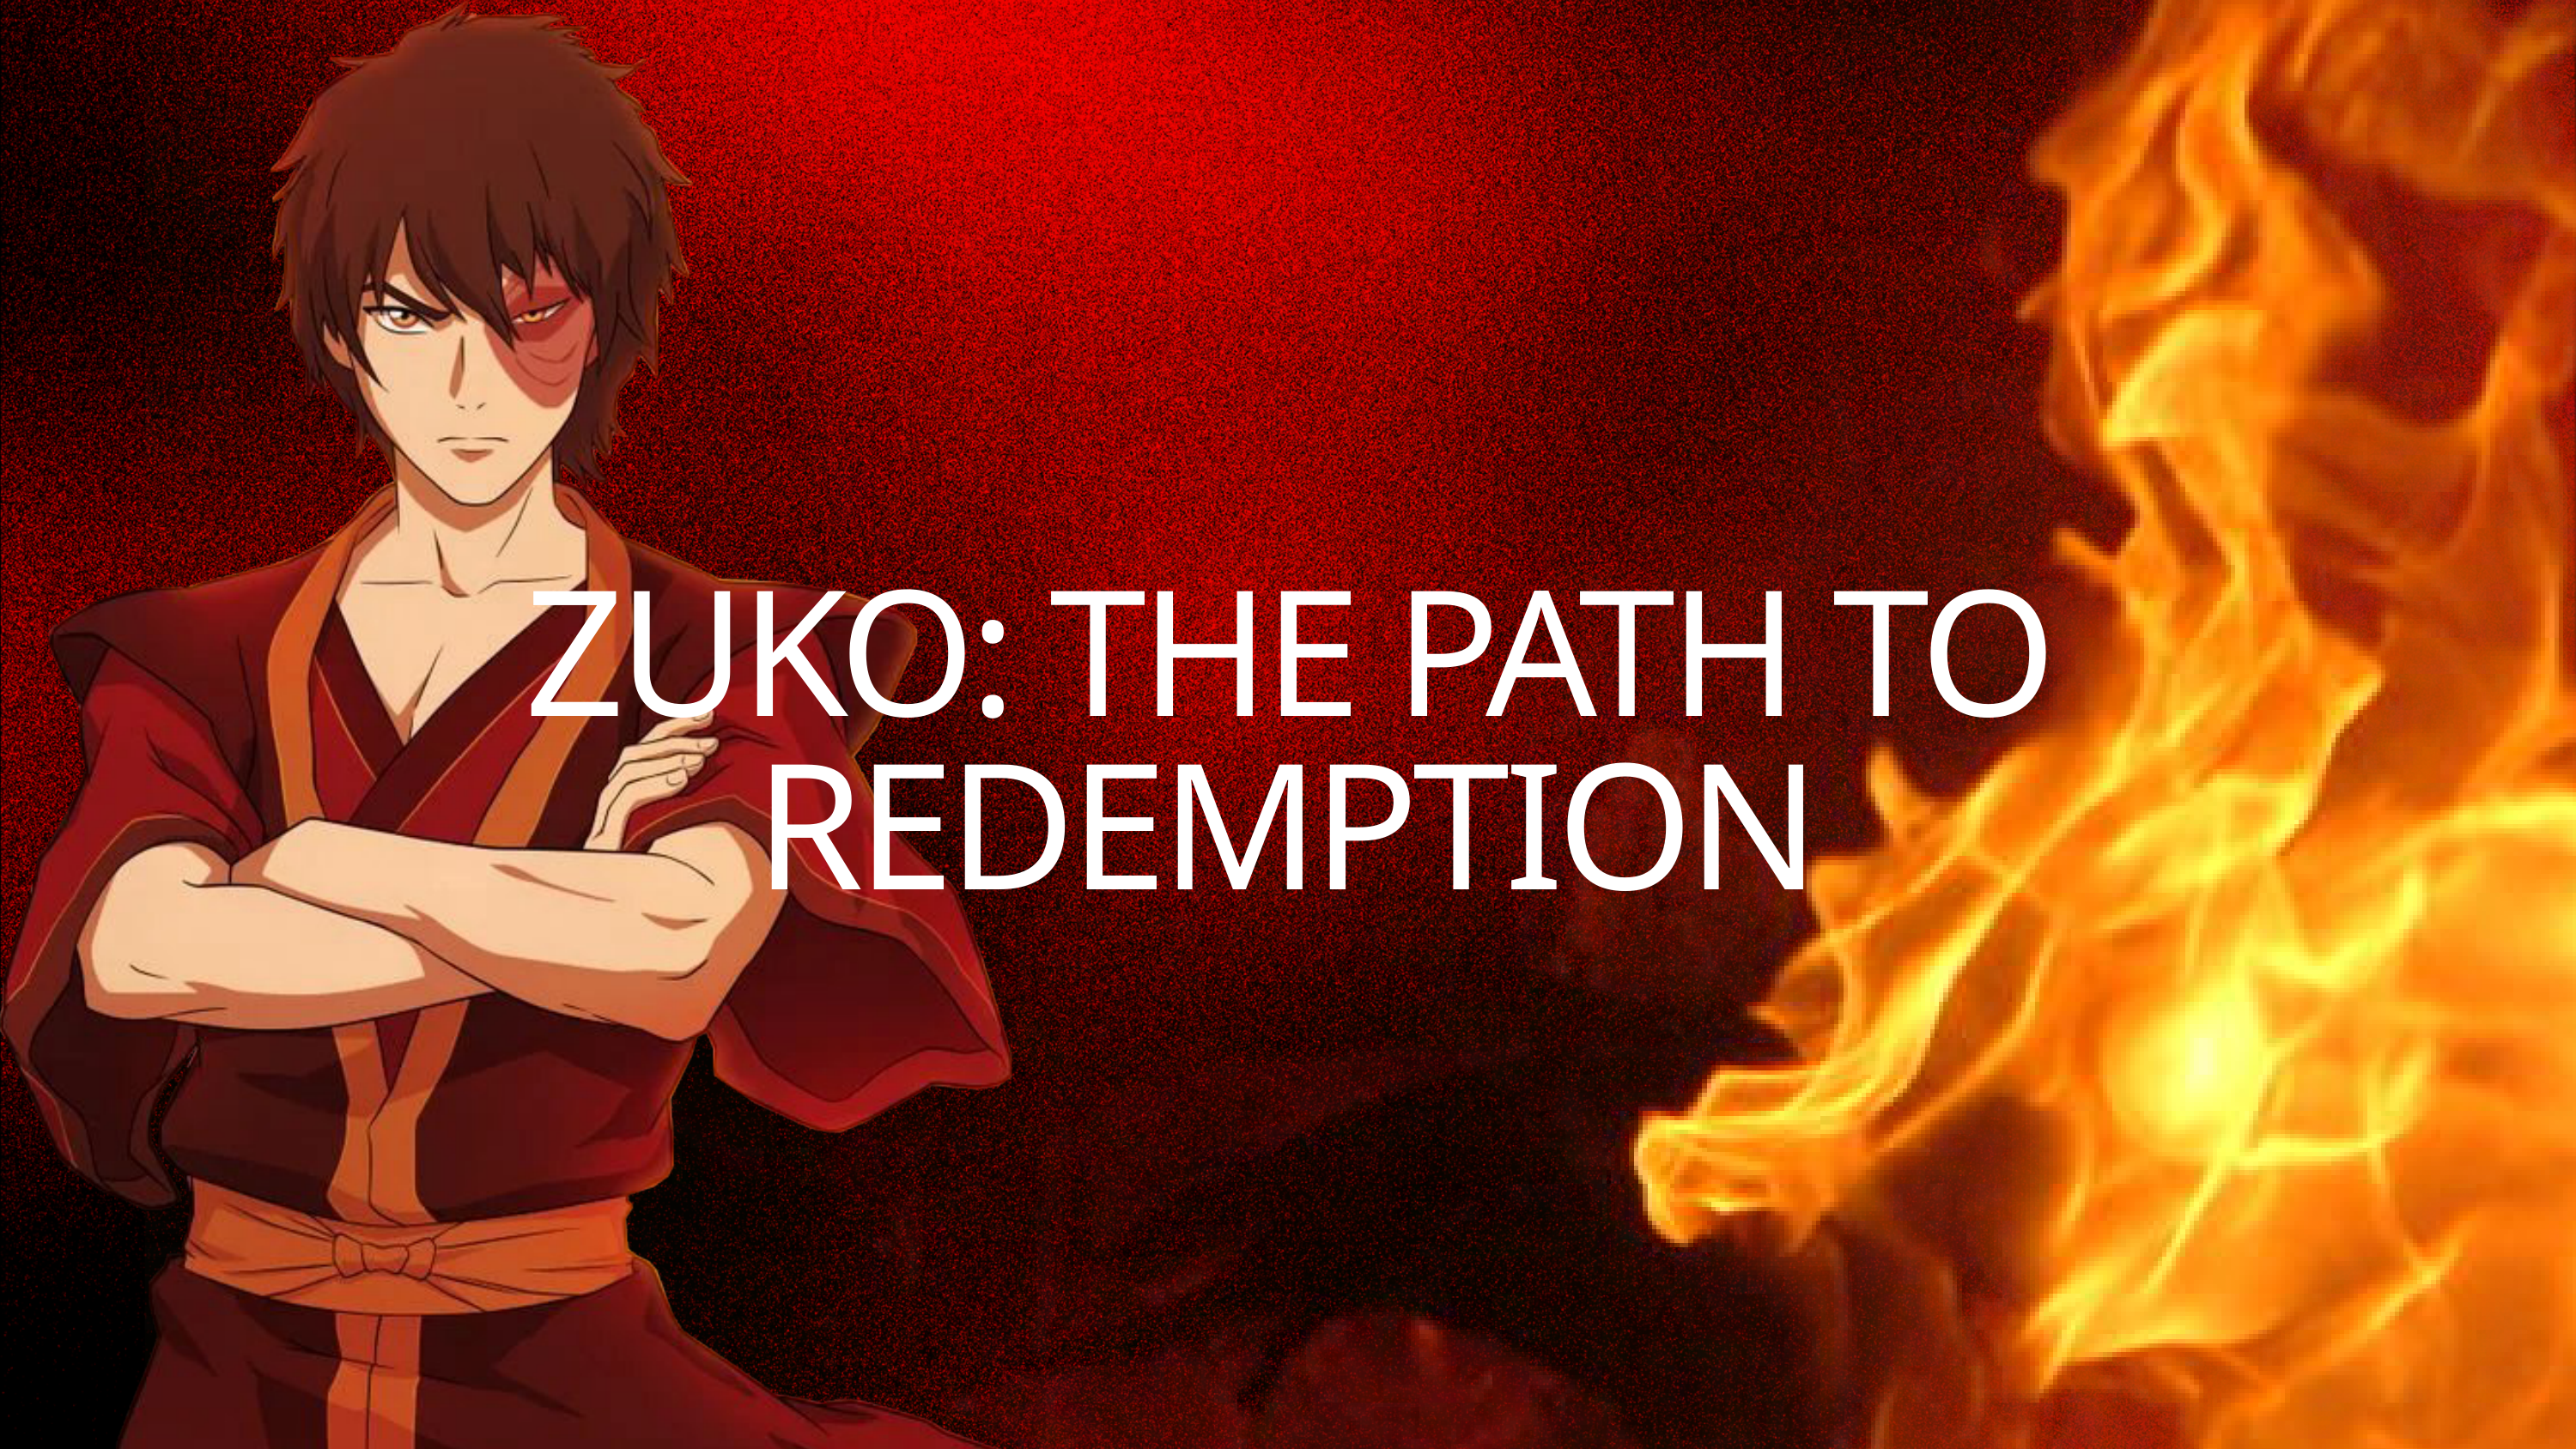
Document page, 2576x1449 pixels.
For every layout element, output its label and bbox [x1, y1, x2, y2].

text_box [1124, 0, 2576, 1449]
text_box [0, 0, 1123, 1449]
